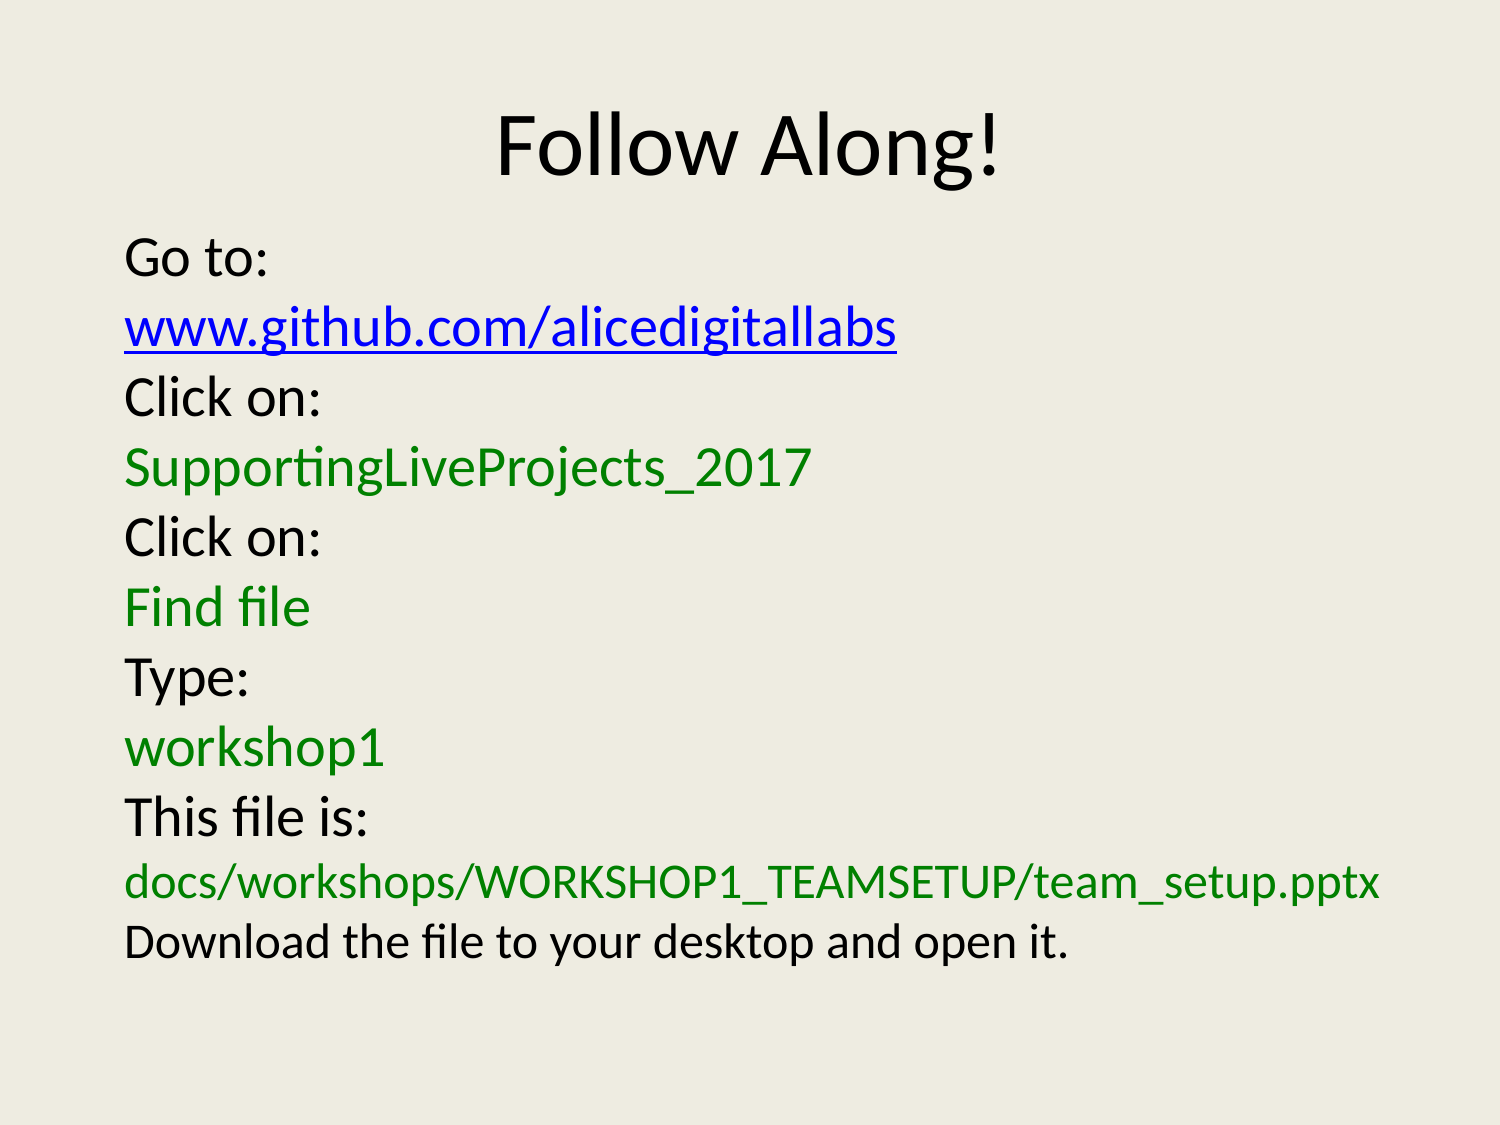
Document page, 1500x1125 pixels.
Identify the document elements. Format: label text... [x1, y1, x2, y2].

text_box Go to: www.github.com/alicedigitallabs Click on: SupportingLiveProjects_2017 Click on: Find file Type: workshop1 This file is: docs/workshops/WORKSHOP1_TEAMSETUP/team_setup.pptx Download the file to your desktop and open it. [109, 211, 1396, 1125]
title Follow Along! [75, 45, 1425, 233]
